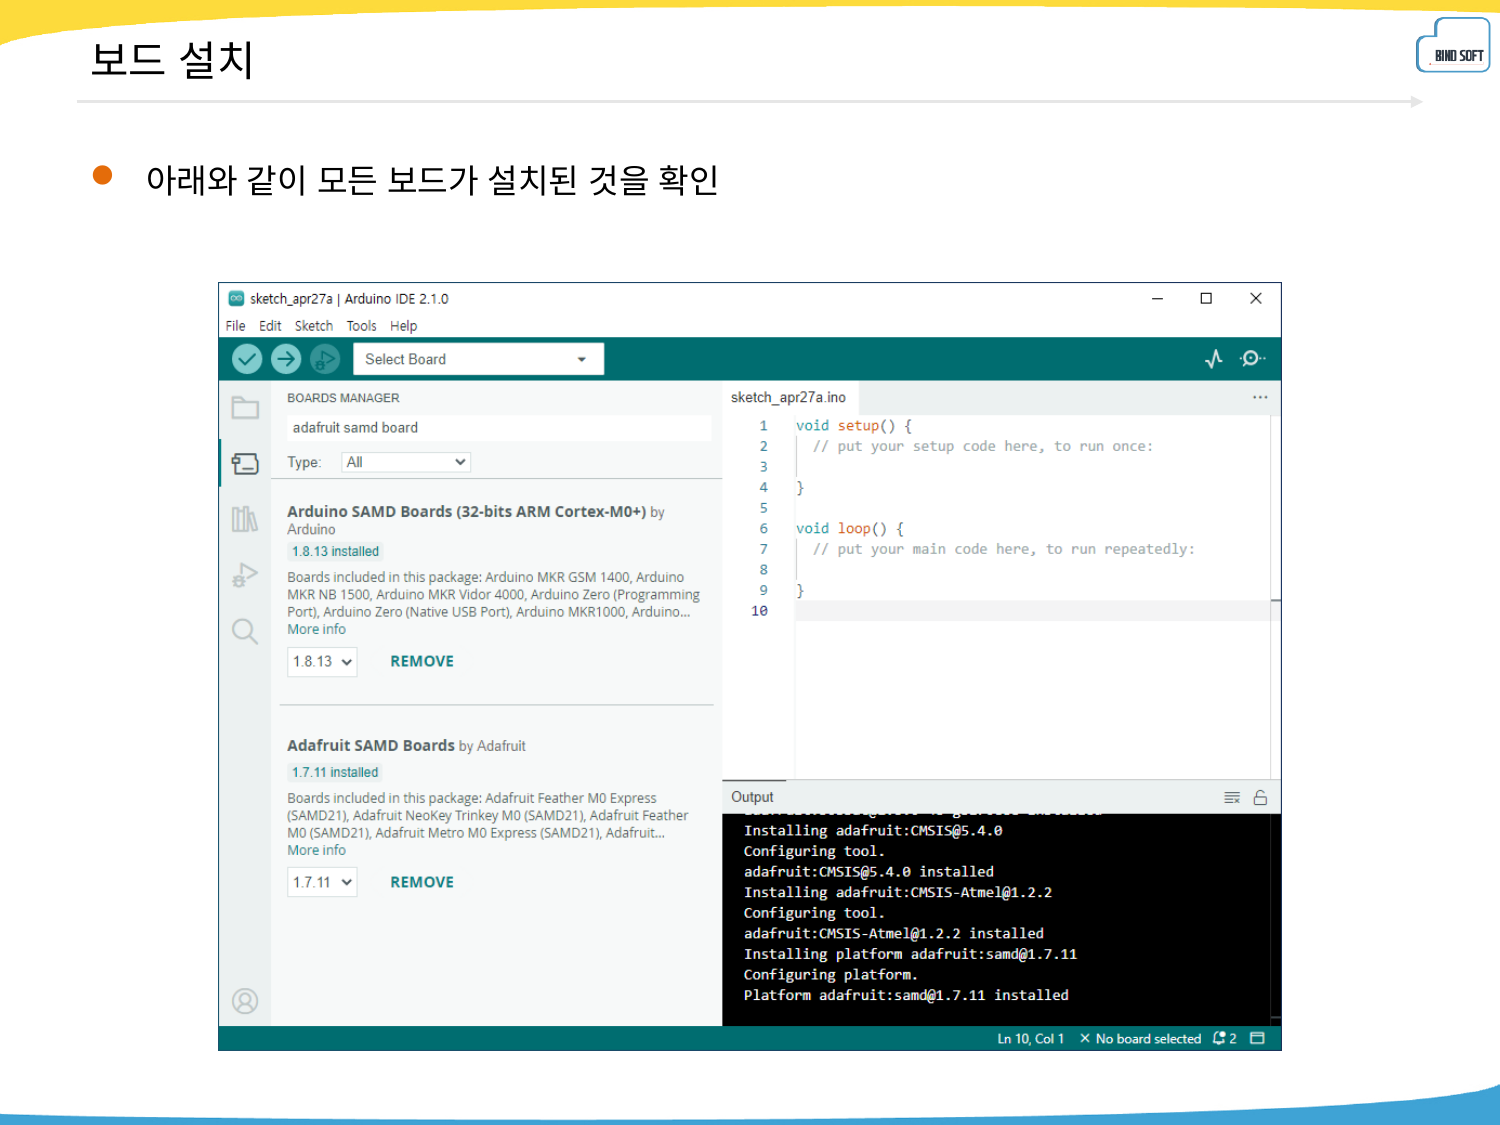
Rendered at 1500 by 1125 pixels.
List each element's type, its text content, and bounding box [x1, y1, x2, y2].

title 보드 설치 [75, 11, 1425, 108]
picture [0, 0, 1500, 74]
list 아래와 같이 모든 보드가 설치된 것을 확인 [75, 152, 1425, 1055]
picture [0, 1084, 1500, 1125]
picture [218, 282, 1282, 1051]
